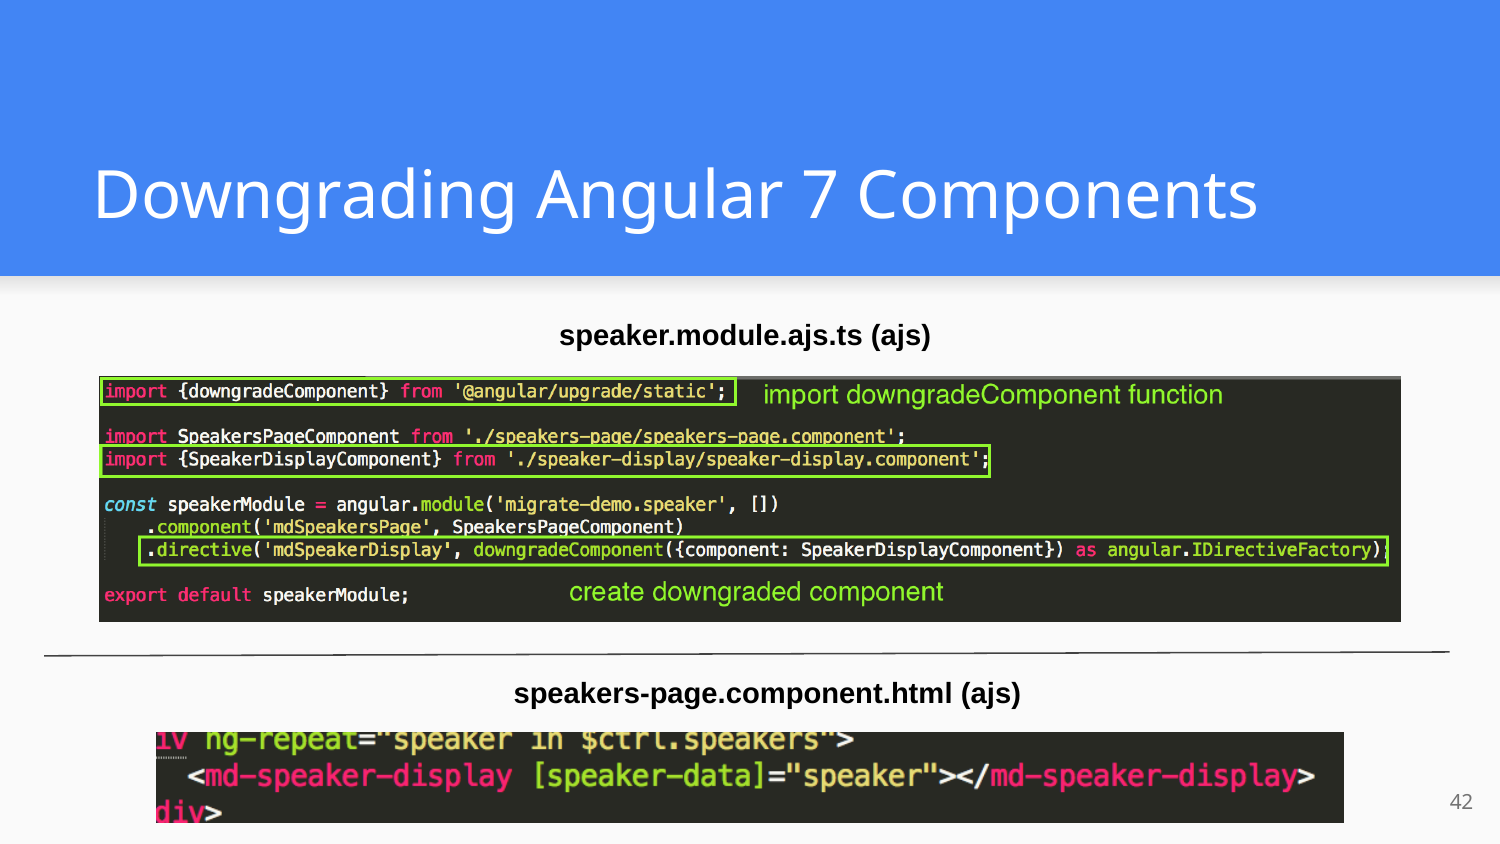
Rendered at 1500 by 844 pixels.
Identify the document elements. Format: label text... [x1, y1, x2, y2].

slide_number ‹#› [1398, 770, 1489, 835]
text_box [43, 651, 1450, 657]
text_box speaker.module.ajs.ts (ajs) [544, 301, 961, 364]
picture [156, 732, 1344, 824]
picture [99, 375, 1401, 623]
text_box speakers-page.component.html (ajs) [498, 664, 1043, 712]
title Downgrading Angular 7 Components [77, 121, 1427, 248]
